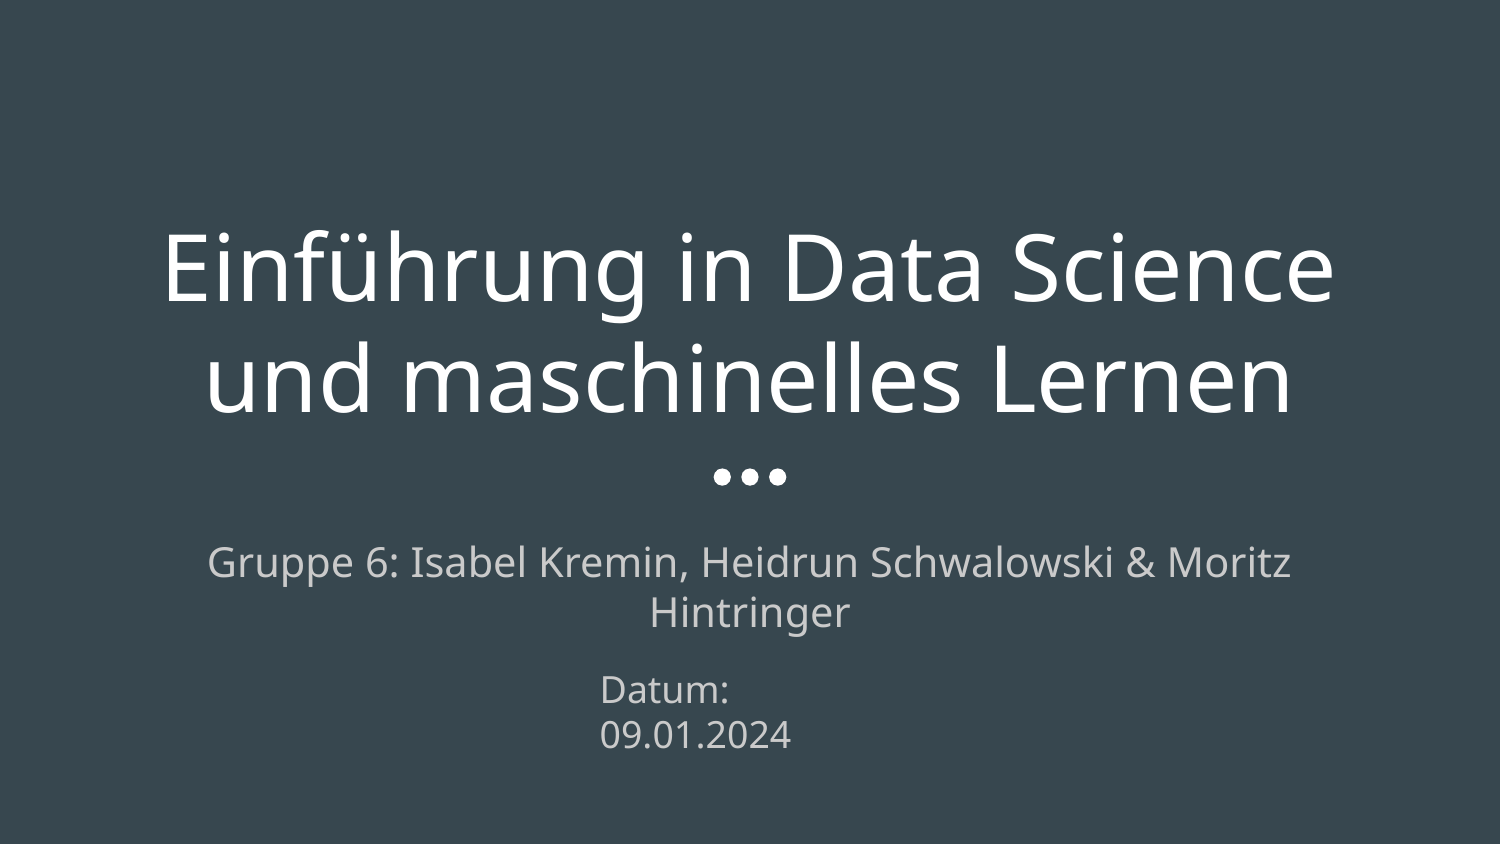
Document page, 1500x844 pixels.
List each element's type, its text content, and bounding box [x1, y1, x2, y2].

subtitle Gruppe 6: Isabel Kremin, Heidrun Schwalowski & Moritz Hintringer [110, 520, 1390, 651]
title Einführung in Data Science und maschinelles Lernen [110, 162, 1390, 447]
text_box Datum: 09.01.2024 [584, 650, 916, 771]
